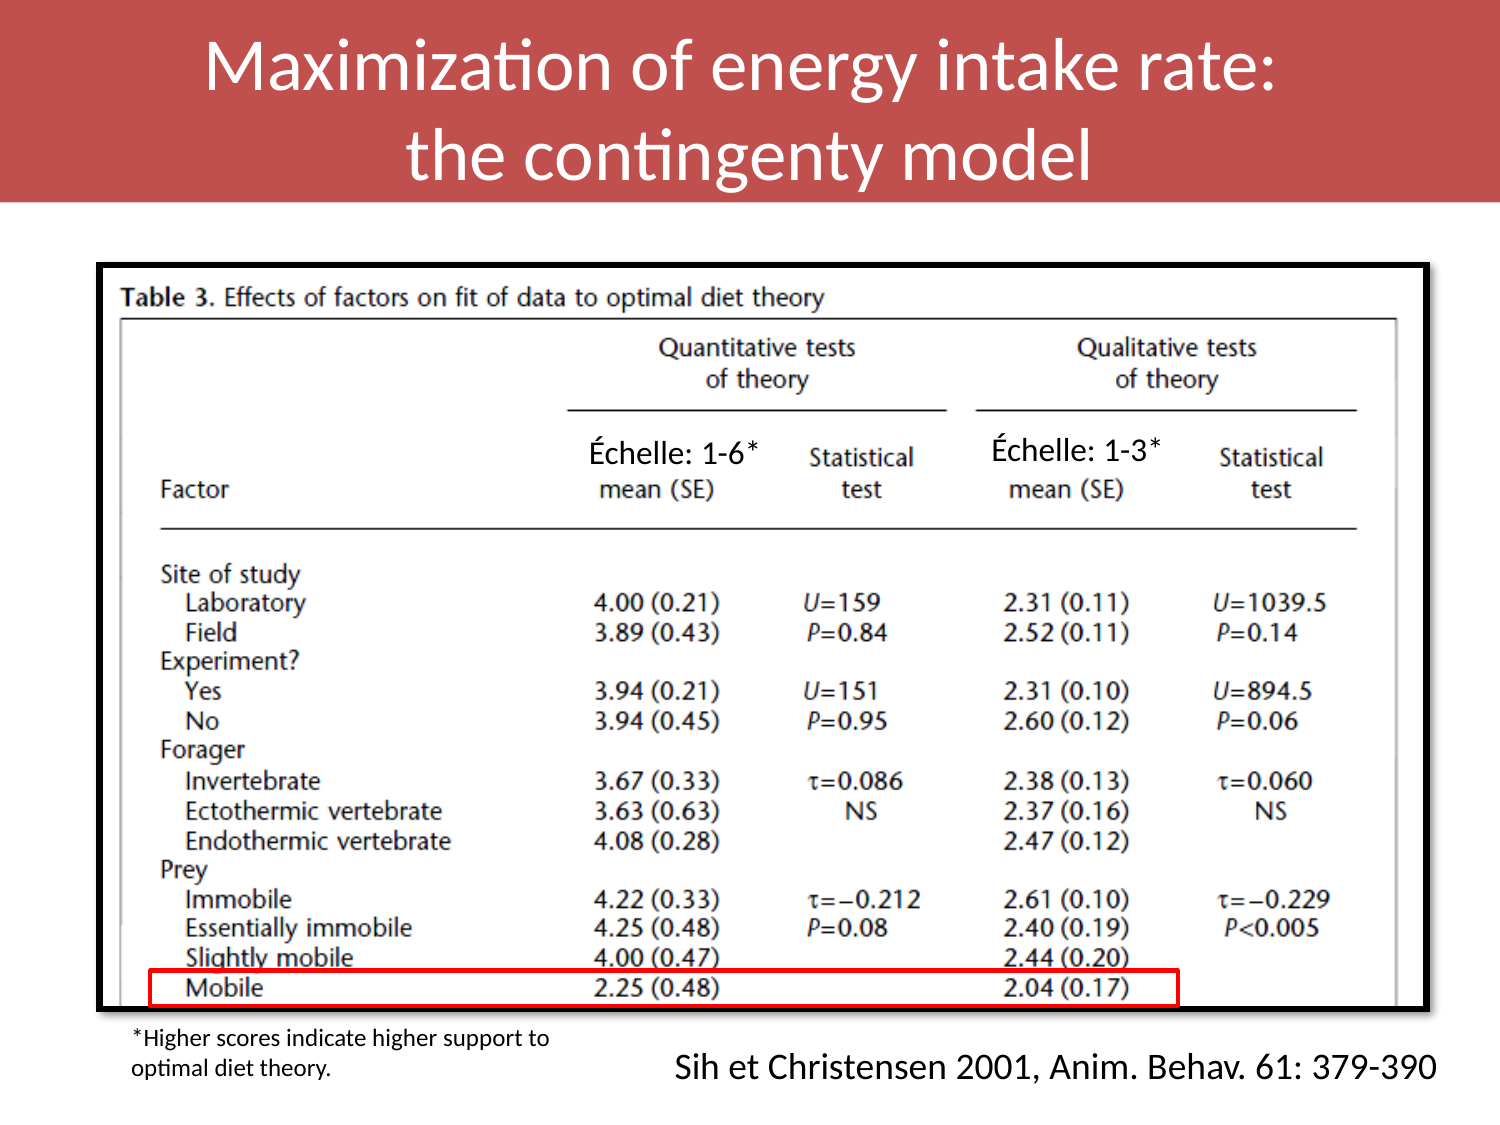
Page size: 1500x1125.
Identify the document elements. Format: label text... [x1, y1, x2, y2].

text_box *Higher scores indicate higher support to optimal diet theory. [116, 1014, 597, 1090]
picture [102, 267, 1424, 1007]
text_box Sih et Christensen 2001, Anim. Behav. 61: 379-390 [659, 1034, 1453, 1095]
text_box Maximization of energy intake rate: the contingenty model [0, 0, 1500, 203]
